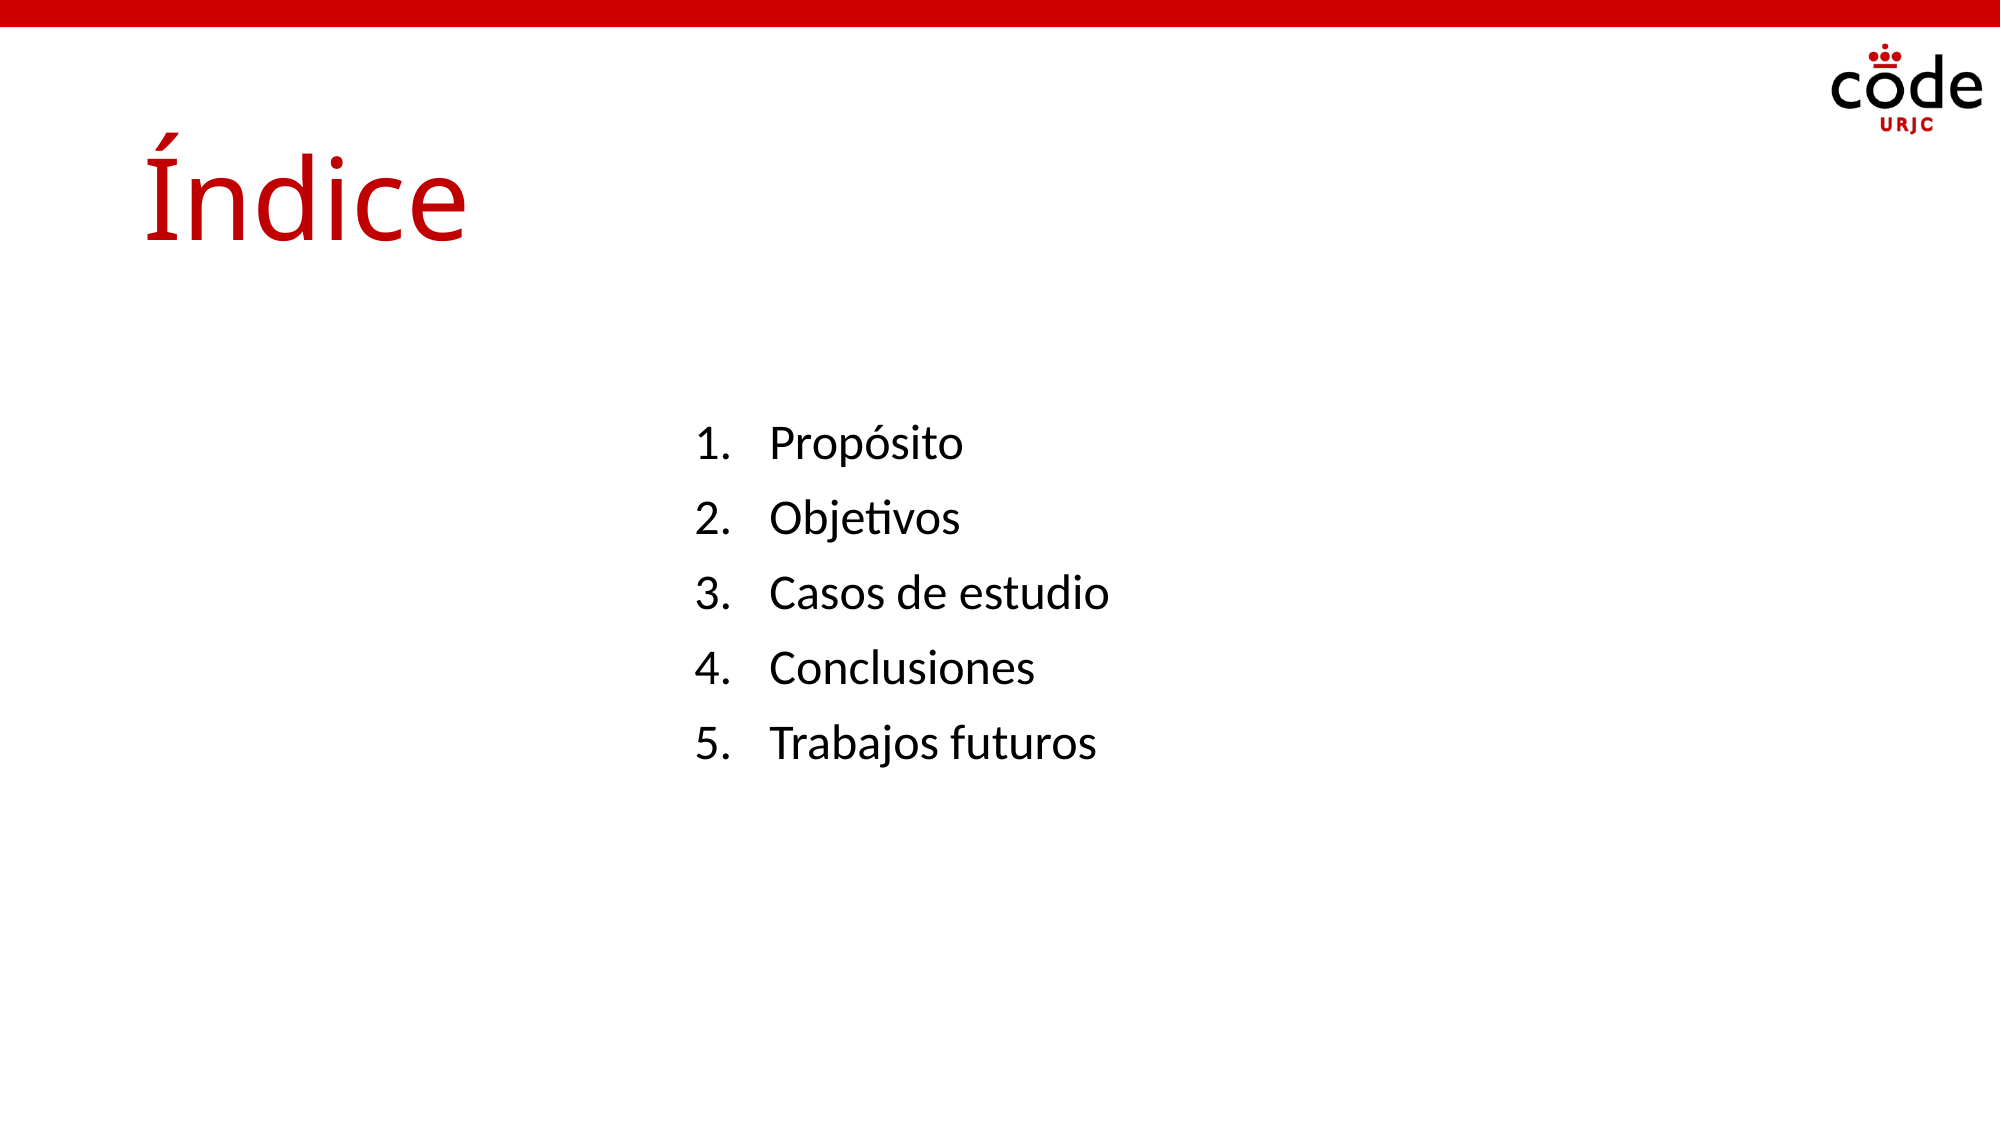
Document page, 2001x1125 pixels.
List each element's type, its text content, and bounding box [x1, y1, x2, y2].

picture [1815, 34, 1996, 144]
text_box [0, 0, 2000, 28]
title Índice [128, 134, 1854, 273]
list Propósito Objetivos Casos de estudio Conclusiones Trabajos futuros [679, 409, 1187, 999]
